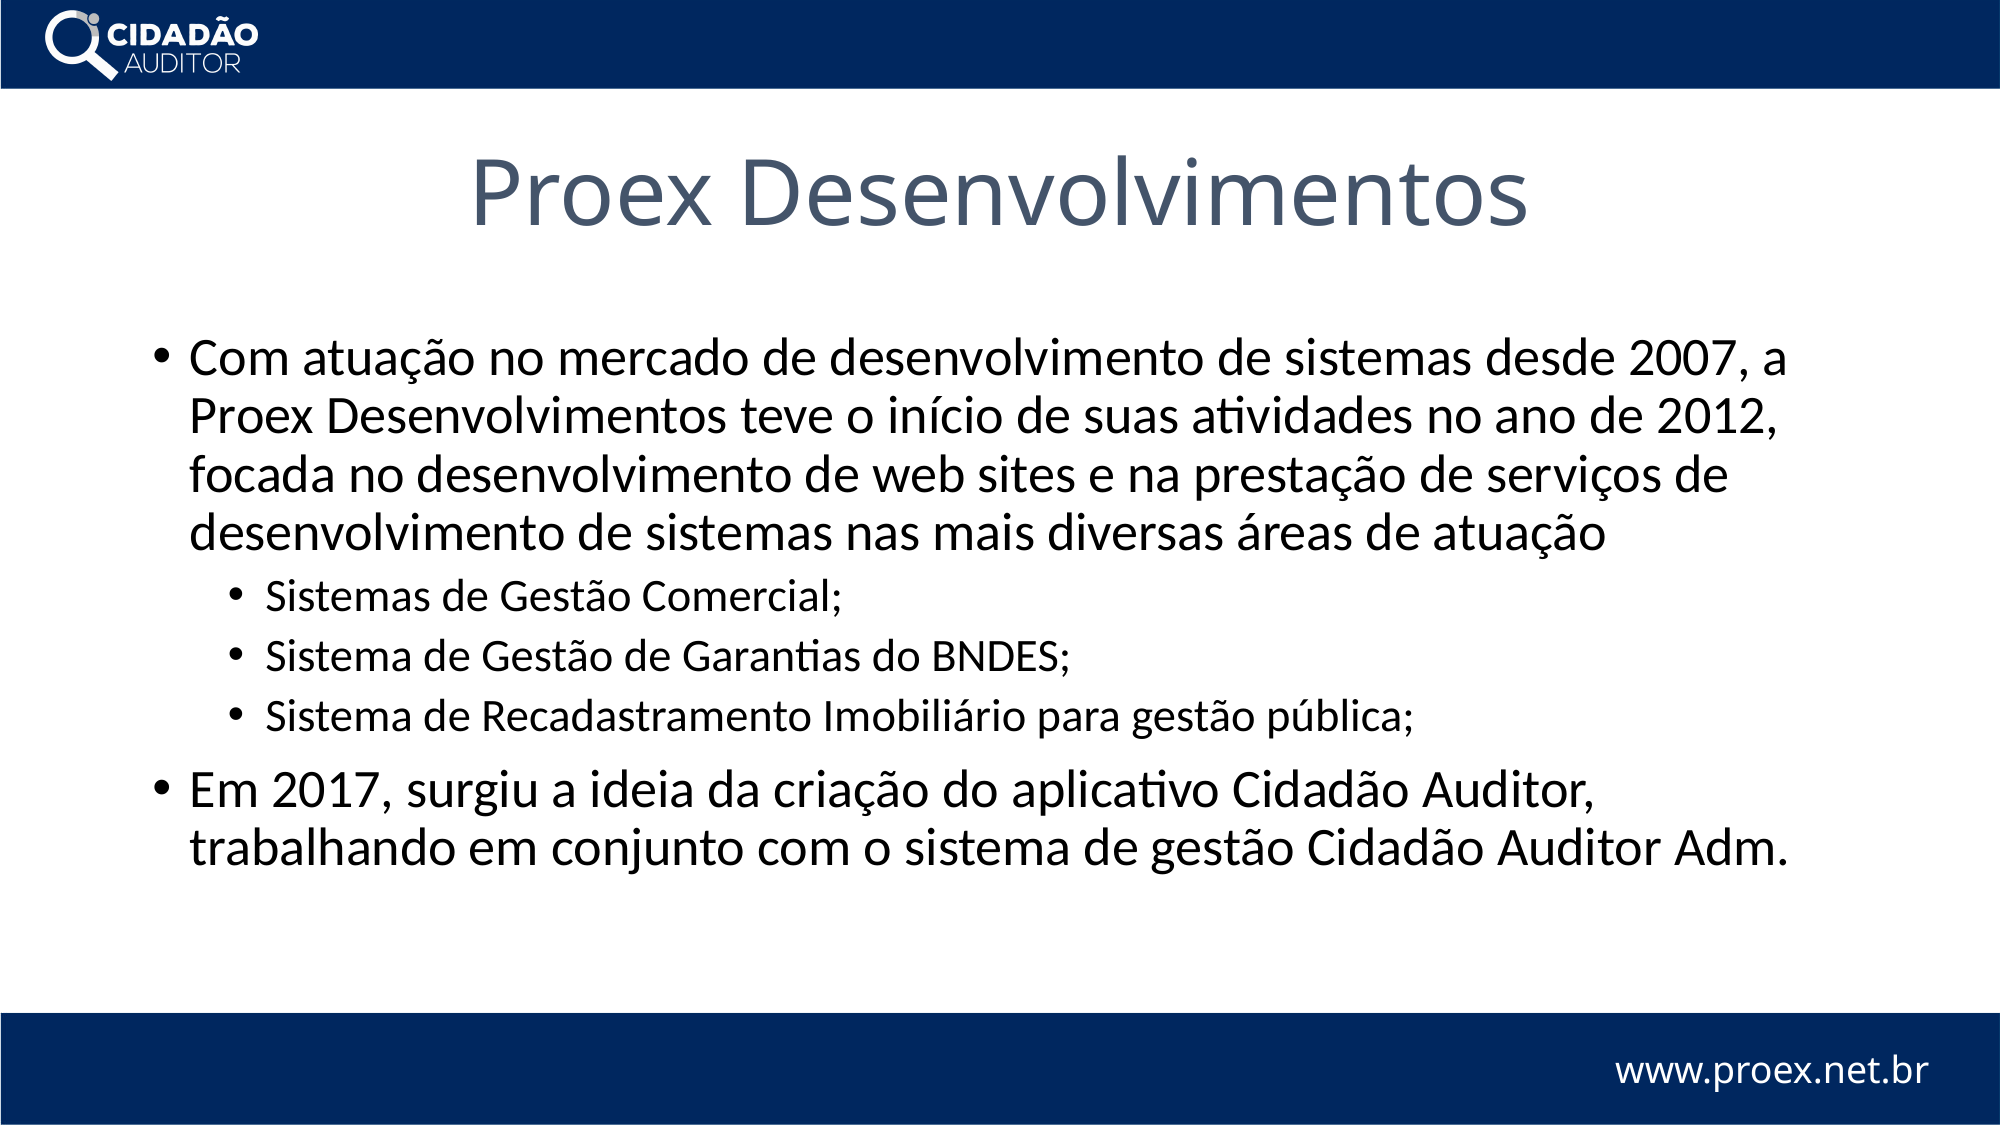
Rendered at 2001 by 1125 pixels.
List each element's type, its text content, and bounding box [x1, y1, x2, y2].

list Com atuação no mercado de desenvolvimento de sistemas desde 2007, a Proex Desenvolvimentos teve o início de suas atividades no ano de 2012, focada no desenvolvimento de web sites e na prestação de serviços de desenvolvimento de sistemas nas mais diversas áreas de atuação Sistemas de Gestão Comercial; Sistema de Gestão de Garantias do BNDES; Sistema de Recadastramento Imobiliário para gestão pública; Em 2017, surgiu a ideia da criação do aplicativo Cidadão Auditor, trabalhando em conjunto com o sistema de gestão Cidadão Auditor Adm. [137, 321, 1863, 965]
picture [0, 1012, 2000, 1125]
title Proex Desenvolvimentos [137, 114, 1863, 278]
picture [0, 0, 2000, 89]
